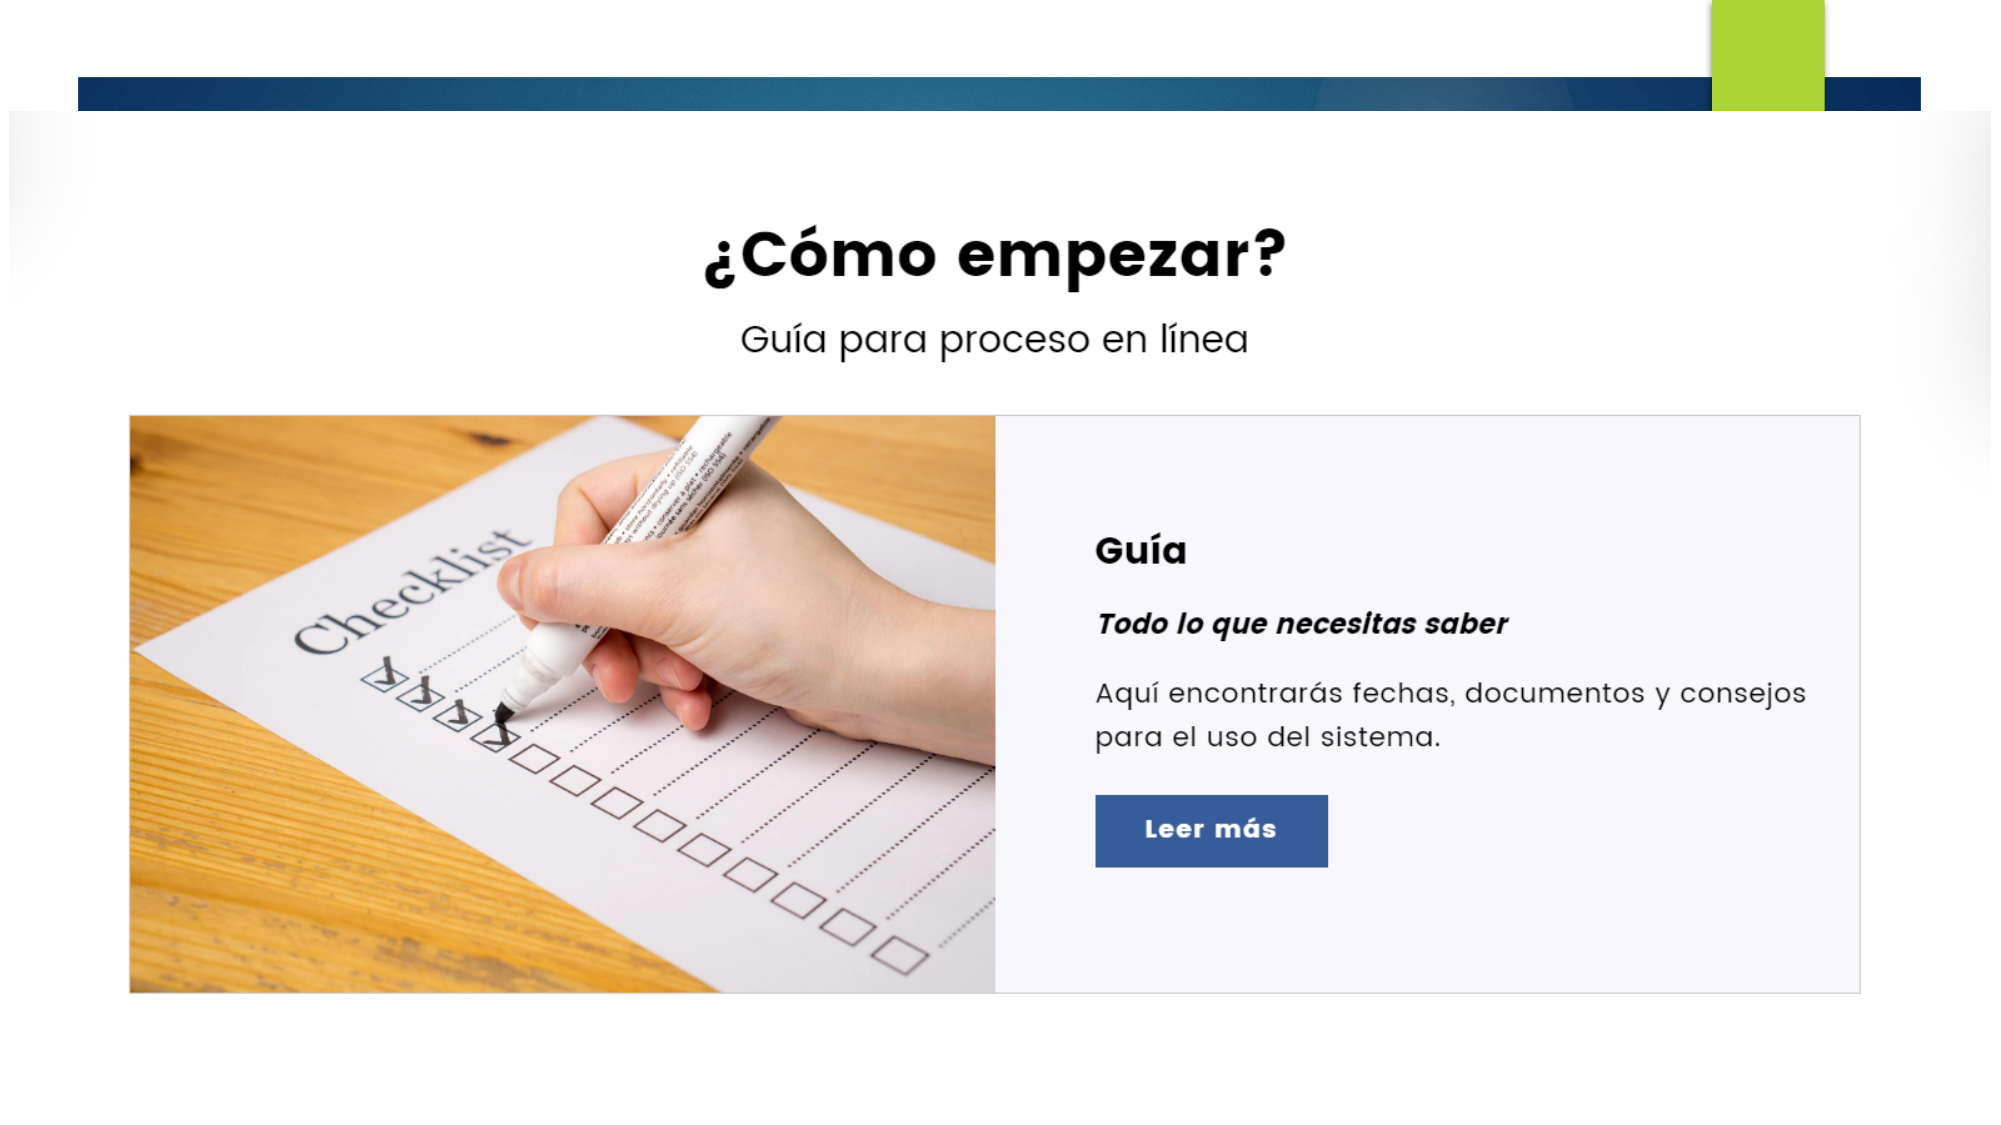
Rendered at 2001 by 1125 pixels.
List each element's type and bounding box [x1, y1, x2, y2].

picture [8, 110, 1991, 1014]
